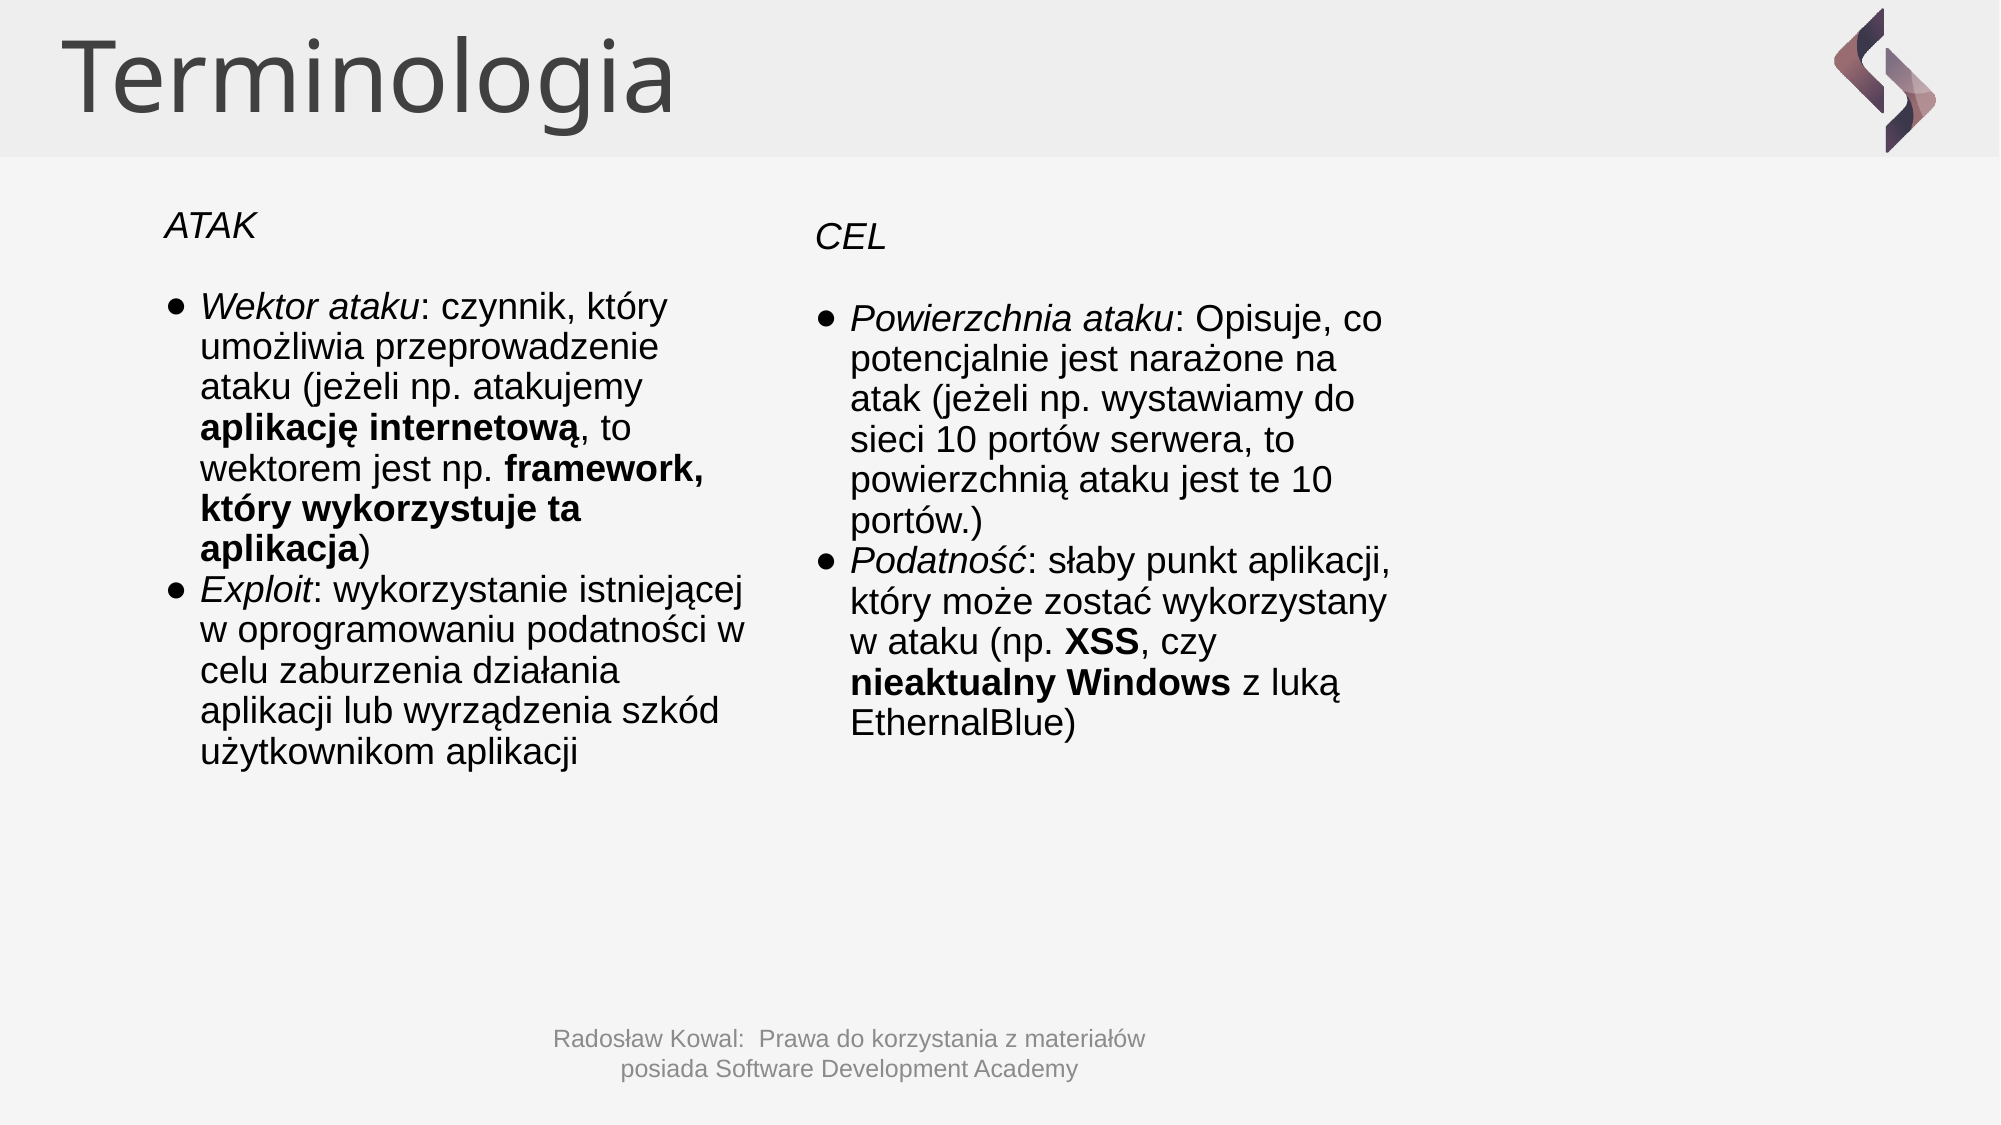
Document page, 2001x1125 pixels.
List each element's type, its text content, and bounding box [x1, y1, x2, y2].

text_box Radosław Kowal: Prawa do korzystania z materiałów posiada Software Development Academy [512, 1022, 1188, 1082]
text_box Terminologia [47, 23, 1558, 160]
picture [1787, 0, 2001, 165]
text_box CEL Powierzchnia ataku: Opisuje, co potencjalnie jest narażone na atak (jeżeli np. wystawiamy do sieci 10 portów serwera, to powierzchnią ataku jest te 10 portów.) Podatność: słaby punkt aplikacji, który może zostać wykorzystany w ataku (np. XSS, czy nieaktualny Windows z luką EthernalBlue) [800, 210, 1425, 635]
text_box ATAK Wektor ataku: czynnik, który umożliwia przeprowadzenie ataku (jeżeli np. atakujemy aplikację internetową, to wektorem jest np. framework, który wykorzystuje ta aplikacja) Exploit: wykorzystanie istniejącej w oprogramowaniu podatności w celu zaburzenia działania aplikacji lub wyrządzenia szkód użytkownikom aplikacji [150, 198, 775, 623]
